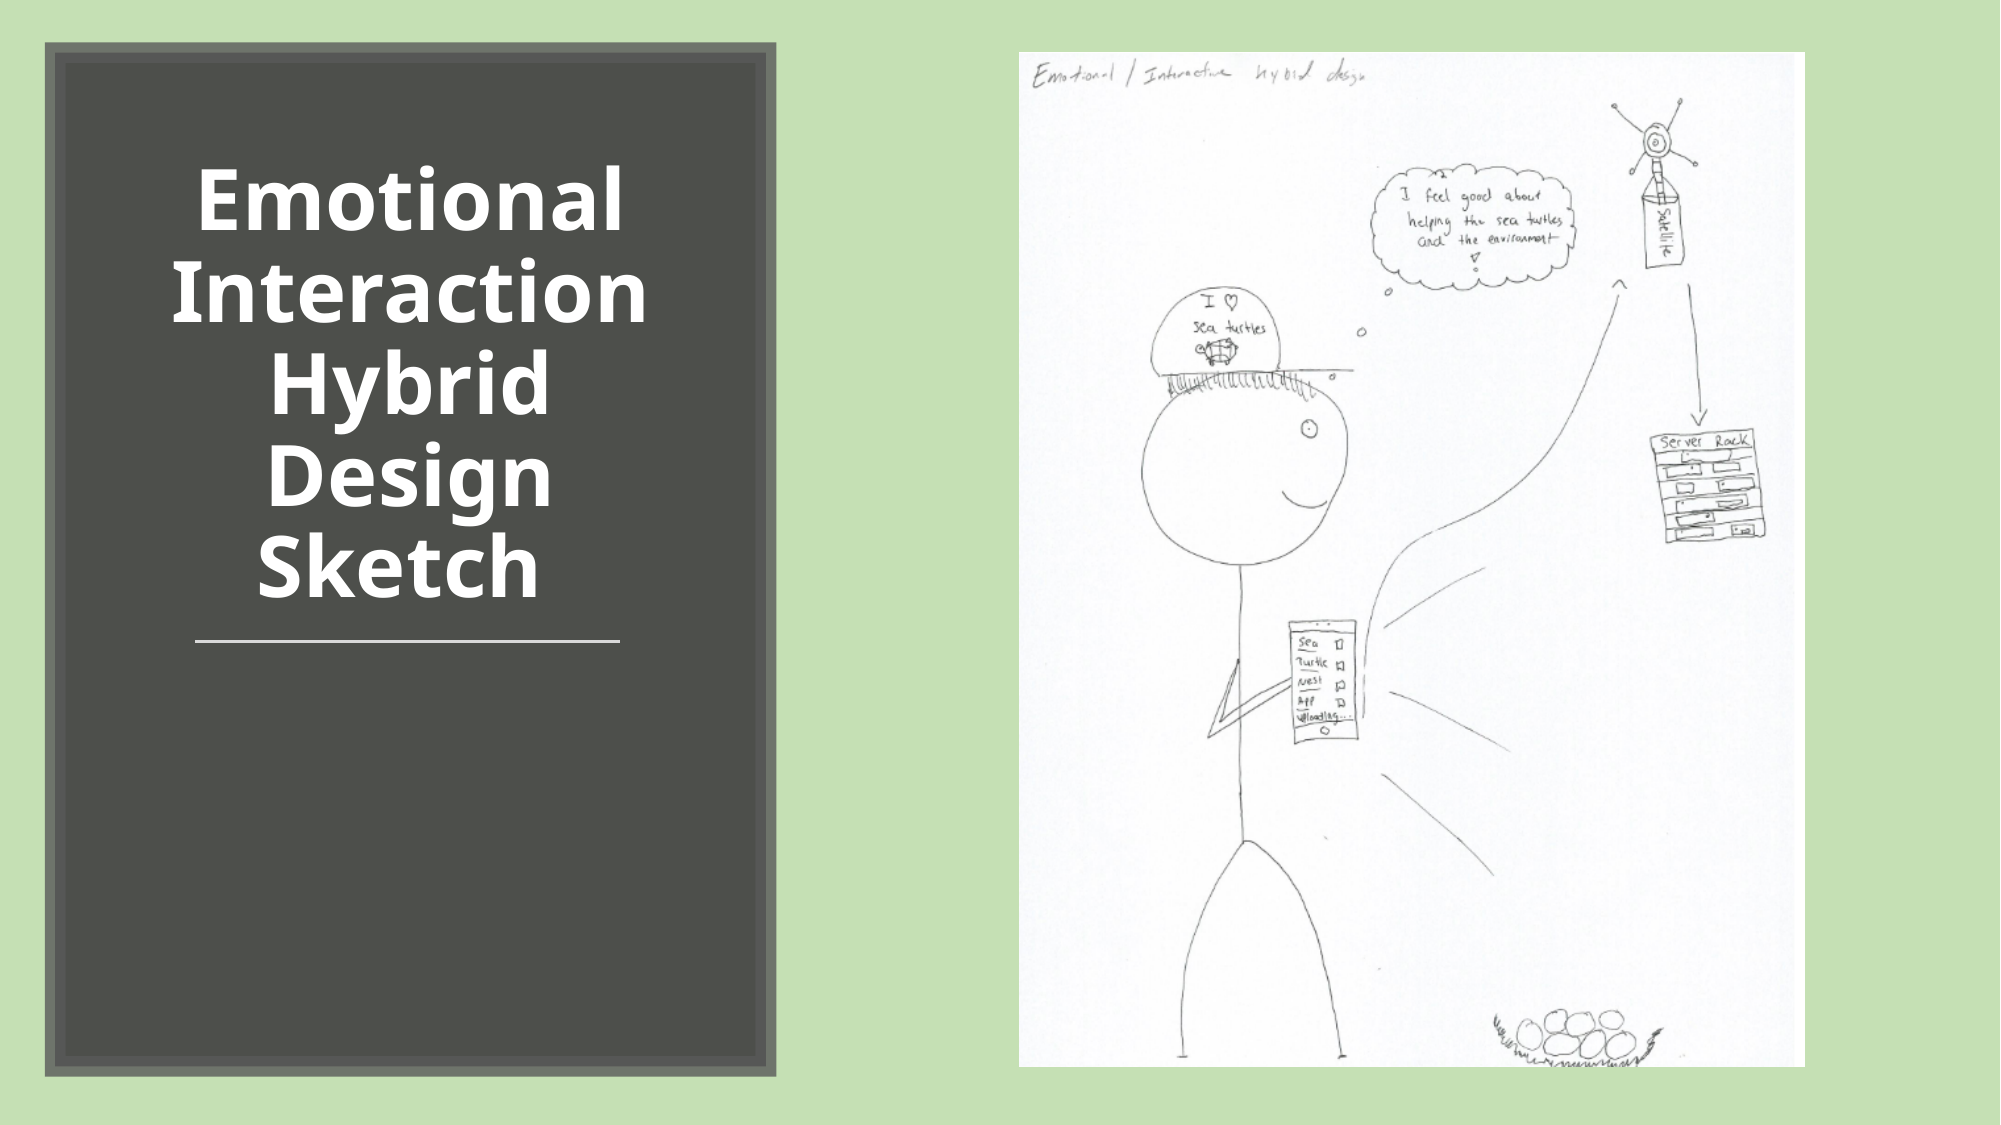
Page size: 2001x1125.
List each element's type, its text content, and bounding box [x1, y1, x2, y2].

title Emotional Interaction Hybrid Design Sketch [110, 149, 711, 624]
text_box [54, 52, 767, 1067]
picture [1019, 52, 1805, 1067]
